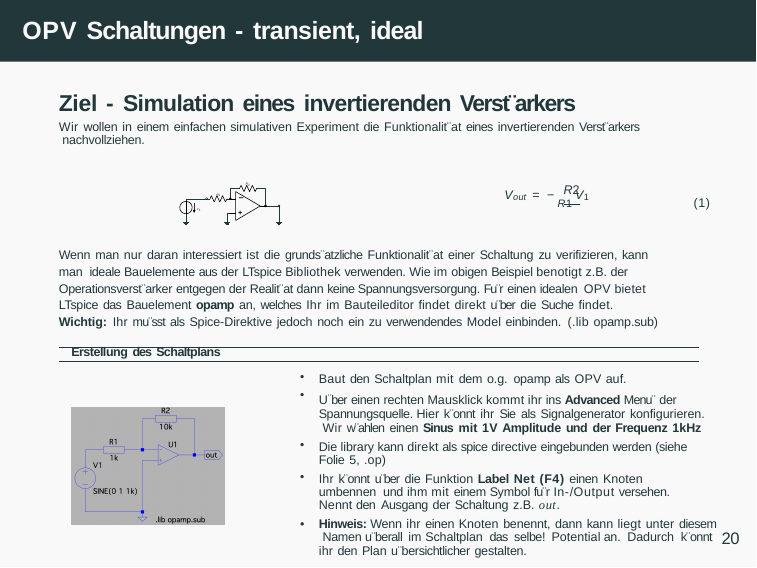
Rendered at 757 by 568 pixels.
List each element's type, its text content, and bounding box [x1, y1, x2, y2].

text_box Baut den Schaltplan mit dem o.g. opamp als OPV auf. U¨ber einen rechten Mausklick kommt ihr ins Advanced Menu¨ der Spannungsquelle. Hier k¨onnt ihr Sie als Signalgenerator konfigurieren. Wir w¨ahlen einen Sinus mit 1V Amplitude und der Frequenz 1kHz Die library kann direkt als spice directive eingebunden werden (siehe Folie 5, .op) Ihr k¨onnt u¨ber die Funktion Label Net (F4) einen Knoten umbennen und ihm mit einem Symbol fu¨r In-/Output versehen. Nennt den Ausgang der Schaltung z.B. out. Hinweis: Wenn ihr einen Knoten benennt, dann kann liegt unter diesem Namen u¨berall im Schaltplan das selbe! Potential an. Dadurch k¨onnt ihr den Plan u¨bersichtlicher gestalten. [294, 361, 724, 558]
text_box R2 [239, 178, 257, 184]
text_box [261, 188, 280, 203]
list Wenn man nur daran interessiert ist die grunds¨atzliche Funktionalit¨at einer Schaltung zu verifizieren, kann man ideale Bauelemente aus der LTspice Bibliothek verwenden. Wie im obigen Beispiel benotigt z.B. der Operationsverst¨arker entgegen der Realit¨at dann keine Spannungsversorgung. Fu¨r einen idealen OPV bietet LTspice das Bauelement opamp an, welches Ihr im Bauteileditor findet direkt u¨ber die Suche findet. Wichtig: Ihr mu¨sst als Spice-Direktive jedoch noch ein zu verwendendes Model einbinden. (.lib opamp.sub) Erstellung des Schaltplans [56, 243, 677, 560]
title OPV Schaltungen - transient, ideal [20, 12, 425, 110]
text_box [182, 184, 258, 226]
text_box (1) [691, 192, 713, 210]
text_box Ziel - Simulation eines invertierenden Verst¨arkers Wir wollen in einem einfachen simulativen Experiment die Funktionalit¨at eines invertierenden Verst¨arkers nachvollziehen. [56, 81, 641, 148]
text_box R2 Vout = − R1 V1 [498, 182, 604, 210]
picture [71, 406, 225, 526]
text_box 20 [719, 526, 742, 548]
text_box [223, 204, 283, 226]
